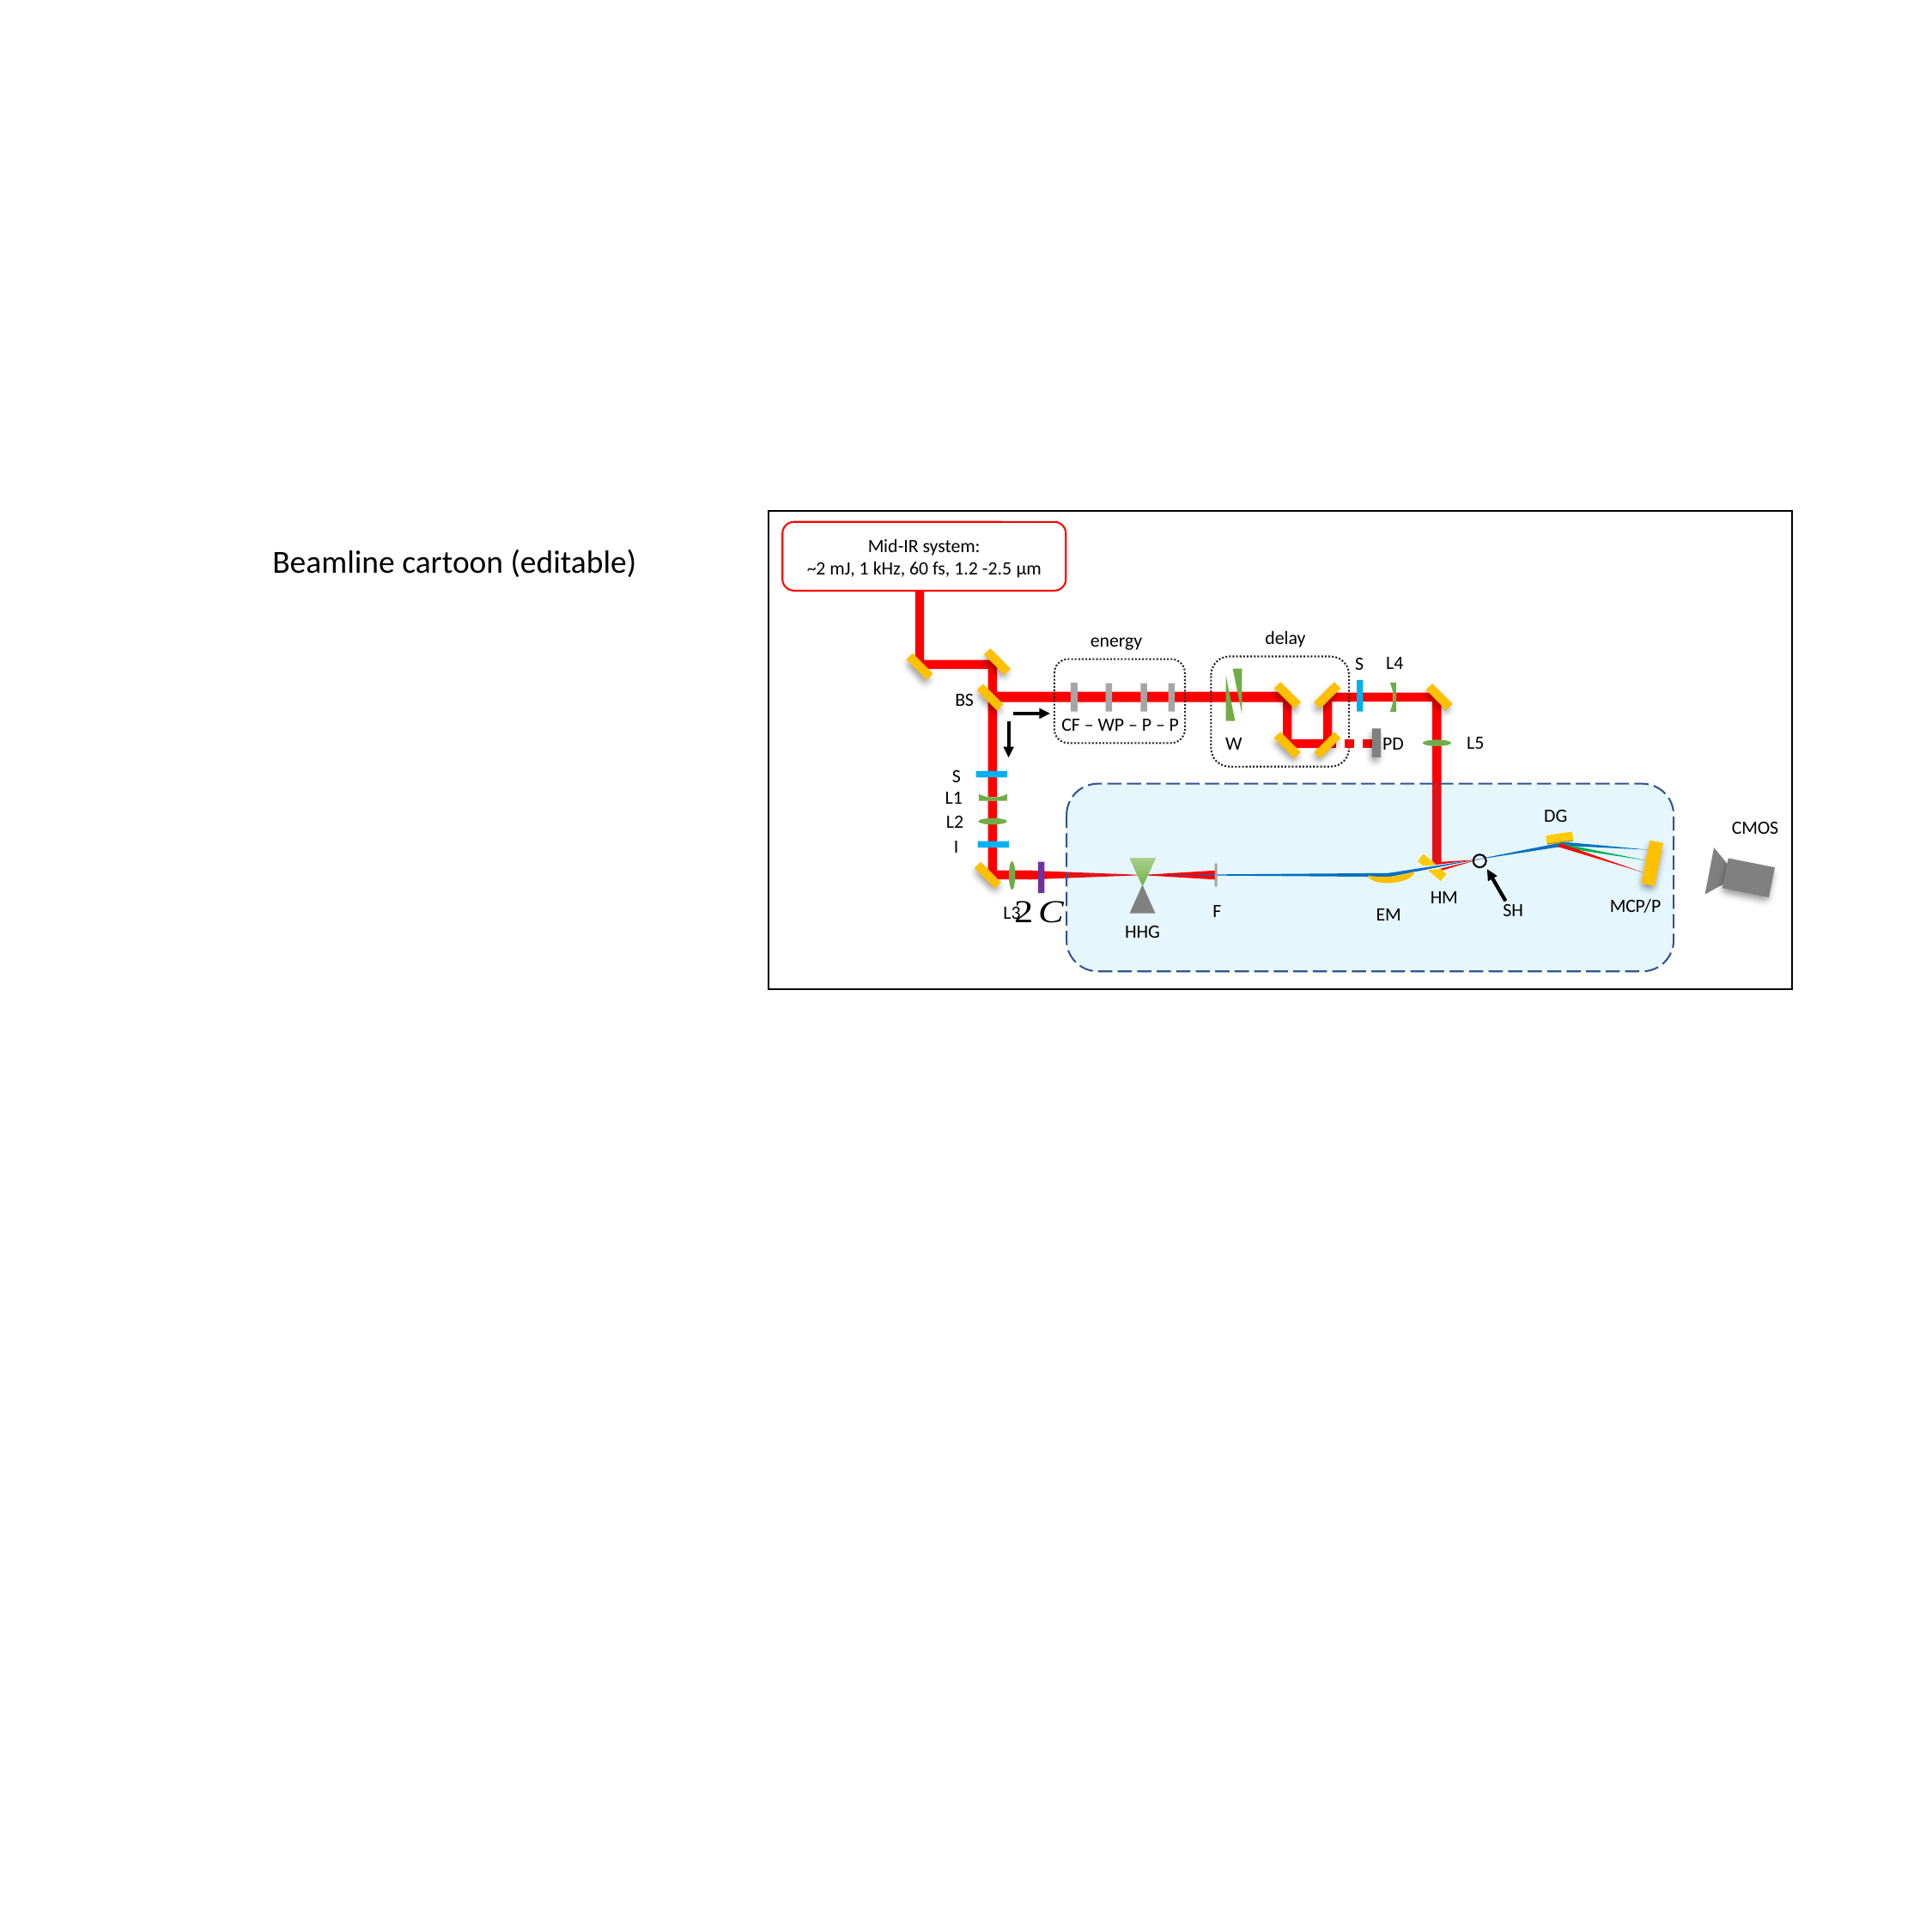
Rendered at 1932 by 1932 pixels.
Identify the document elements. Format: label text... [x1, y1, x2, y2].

text_box Beamline cartoon (editable) [259, 534, 650, 586]
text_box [768, 510, 1793, 990]
